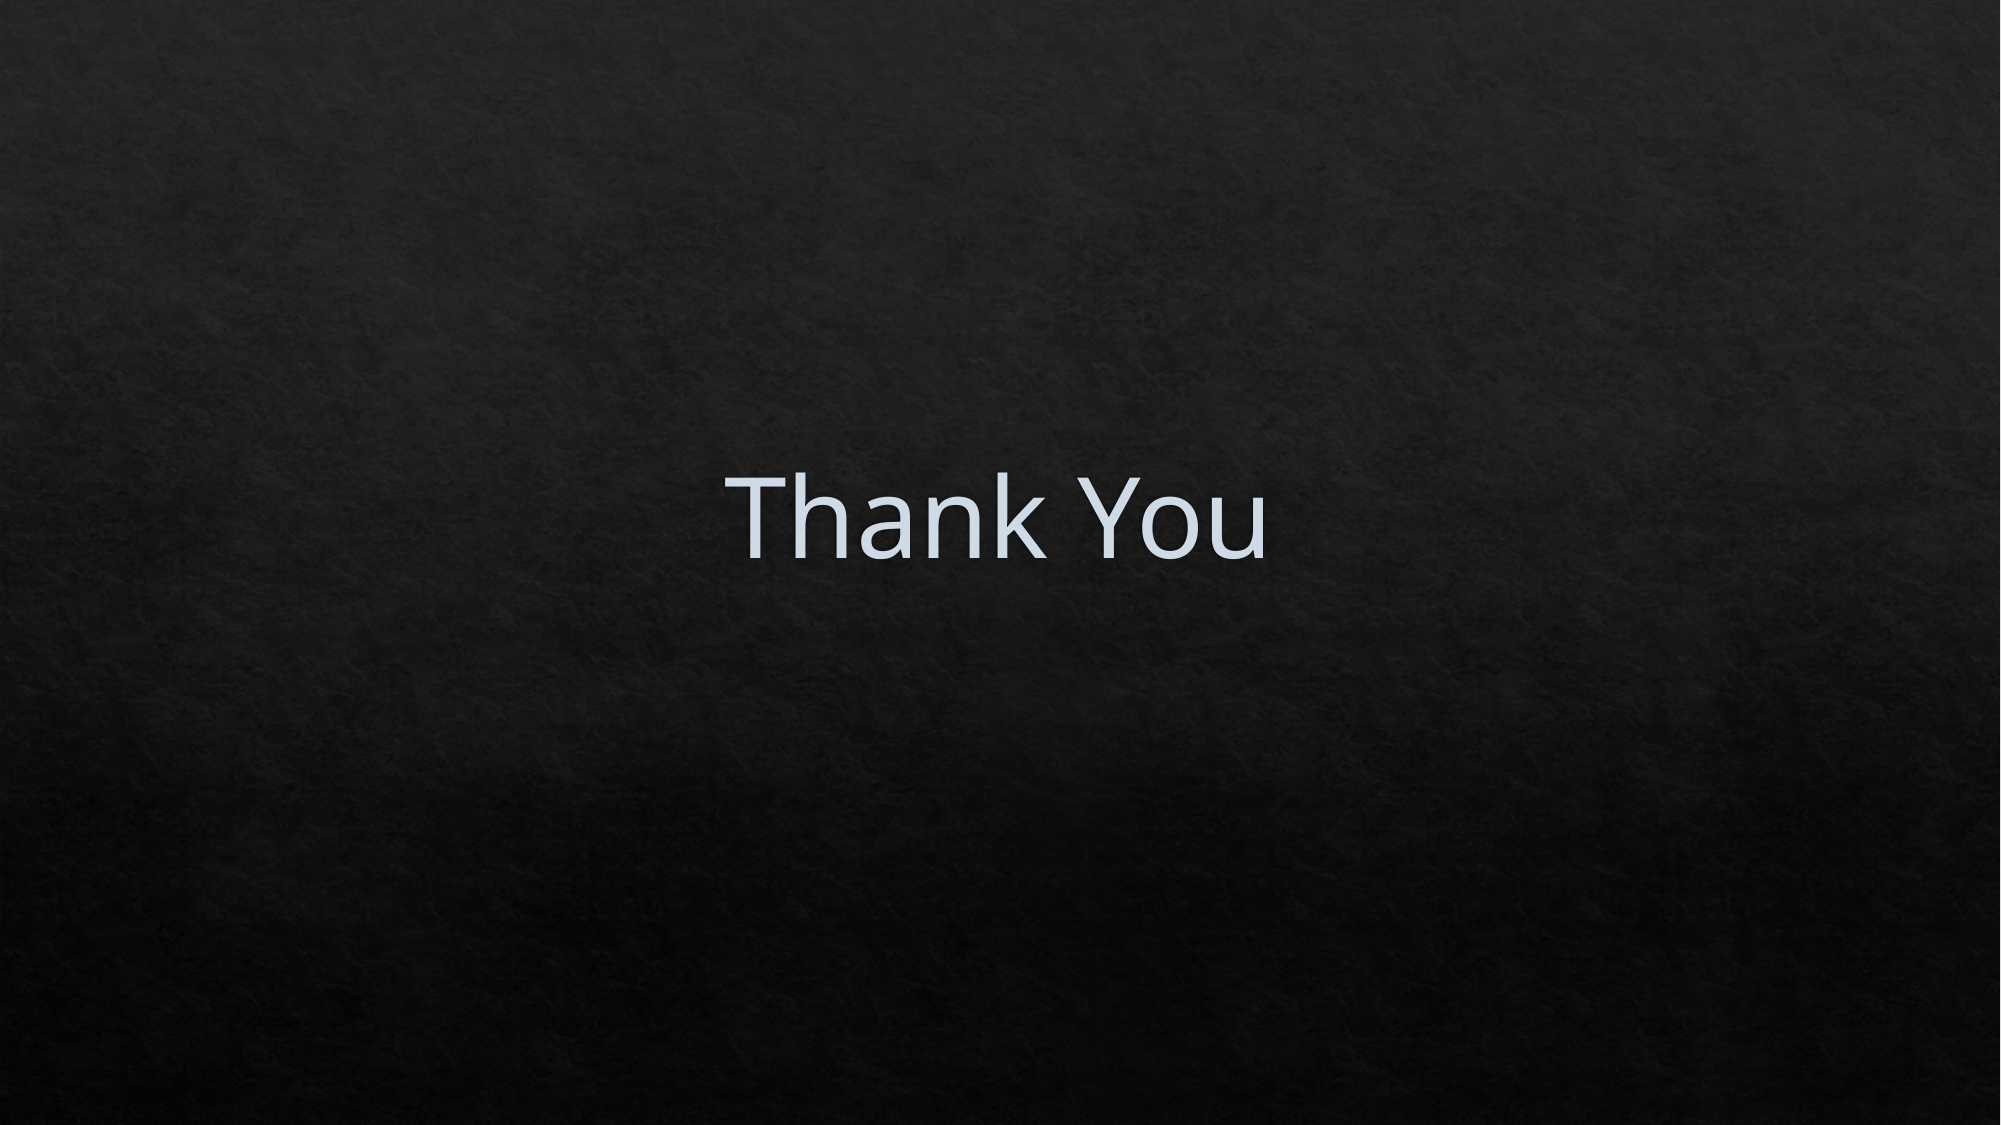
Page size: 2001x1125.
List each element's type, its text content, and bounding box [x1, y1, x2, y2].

title Thank You [224, 290, 1774, 591]
